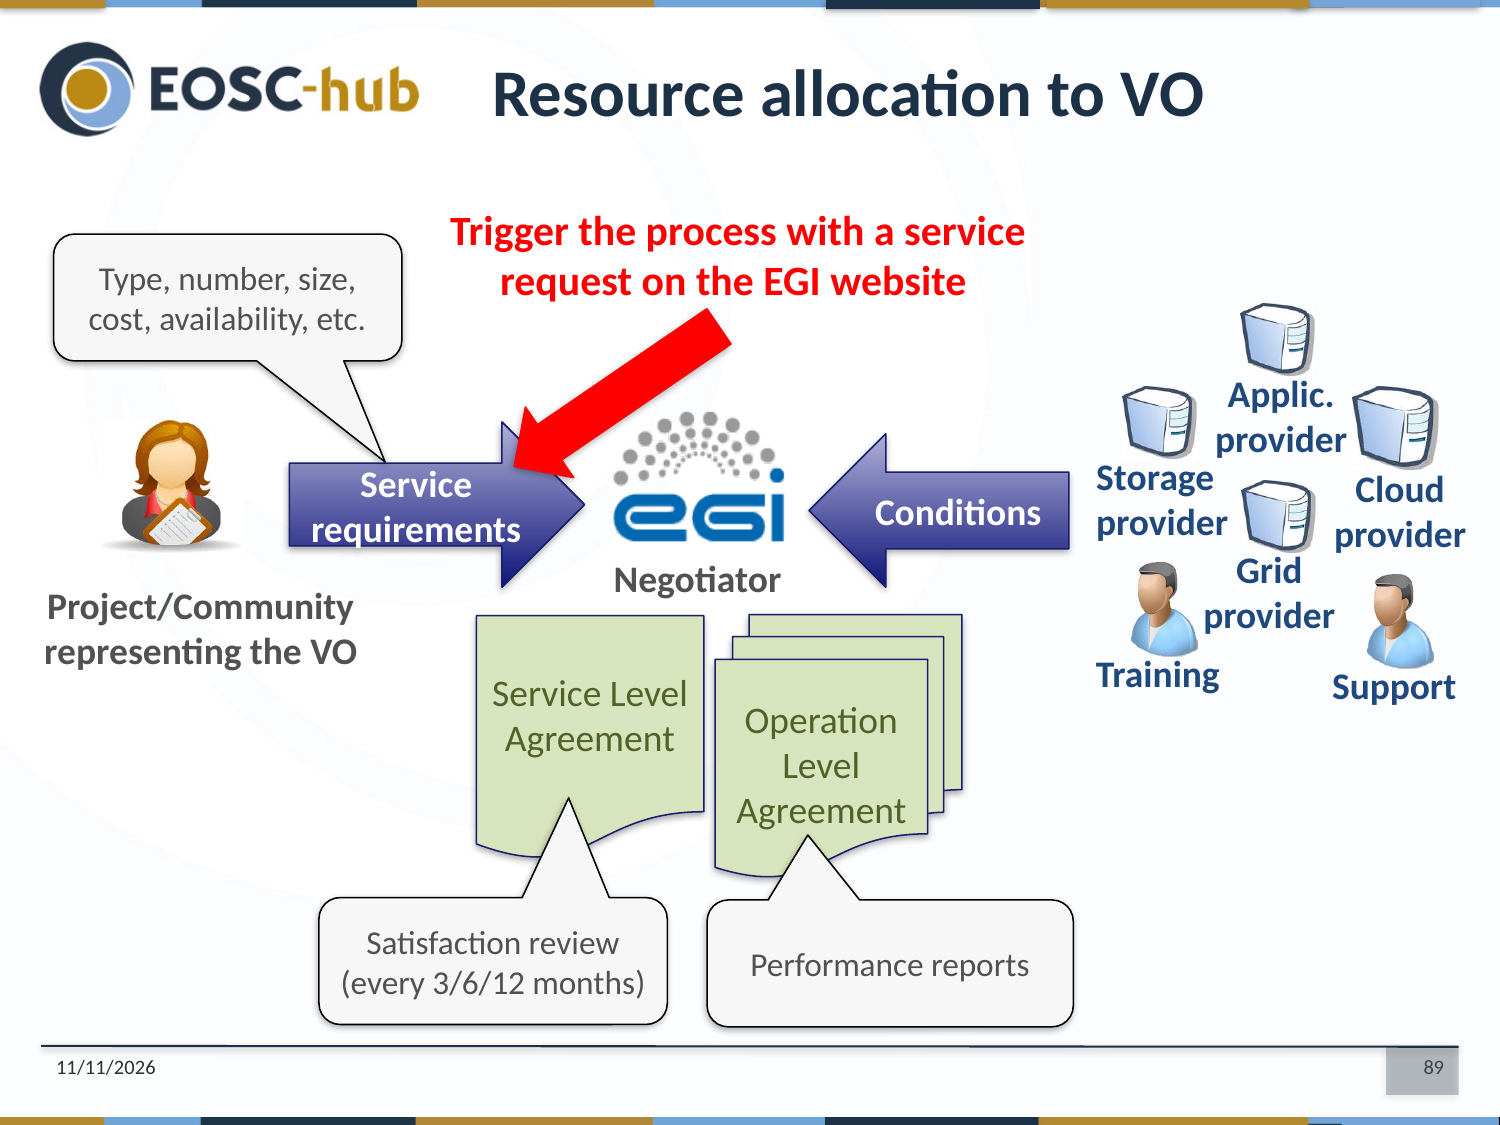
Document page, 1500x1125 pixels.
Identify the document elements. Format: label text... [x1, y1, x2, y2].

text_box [1213, 480, 1351, 645]
list Resource allocation to VO [477, 42, 1459, 185]
text_box Service Level Agreement [475, 614, 705, 858]
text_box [1080, 386, 1245, 552]
slide_number 89 [1074, 1046, 1459, 1094]
text_box Training [1080, 642, 1238, 703]
text_box Service requirements [390, 421, 586, 588]
text_box Trigger the process with a service request on the EGI website [431, 196, 1046, 311]
slide_number 18. 08. 17. [41, 1046, 392, 1094]
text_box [1199, 303, 1363, 470]
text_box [1318, 386, 1482, 564]
text_box Conditions [808, 432, 1070, 588]
text_box Operation Level Agreement [714, 613, 963, 878]
text_box Support [1316, 654, 1474, 715]
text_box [597, 374, 798, 609]
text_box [17, 420, 385, 681]
text_box Performance reports [706, 834, 1075, 1028]
text_box [611, 311, 732, 373]
text_box Satisfaction review (every 3/6/12 months) [318, 797, 669, 1026]
picture [0, 0, 1500, 1125]
text_box Type, number, size, cost, availability, etc. [52, 233, 403, 418]
text_box [513, 386, 592, 479]
